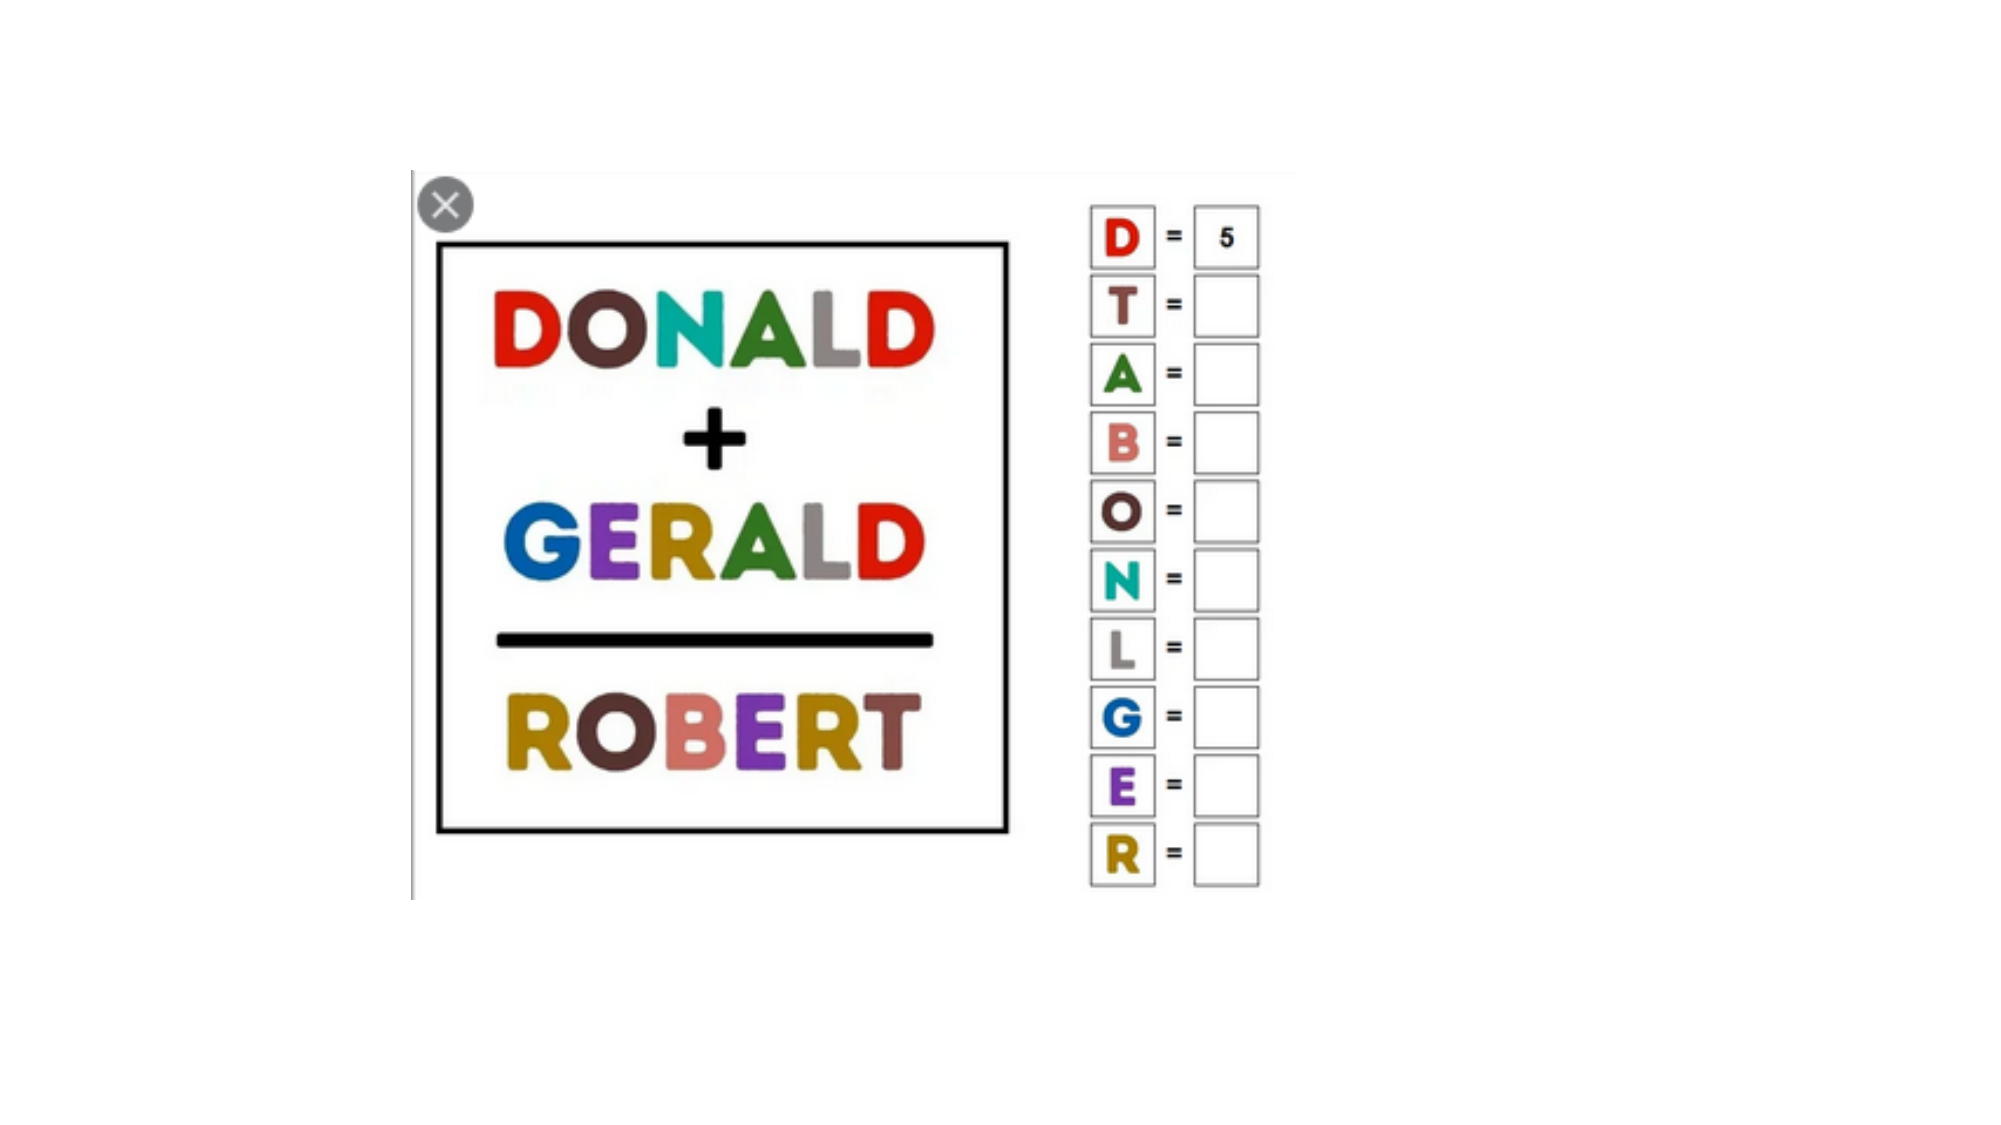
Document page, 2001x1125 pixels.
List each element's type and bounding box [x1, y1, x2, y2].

list [411, 170, 1295, 900]
